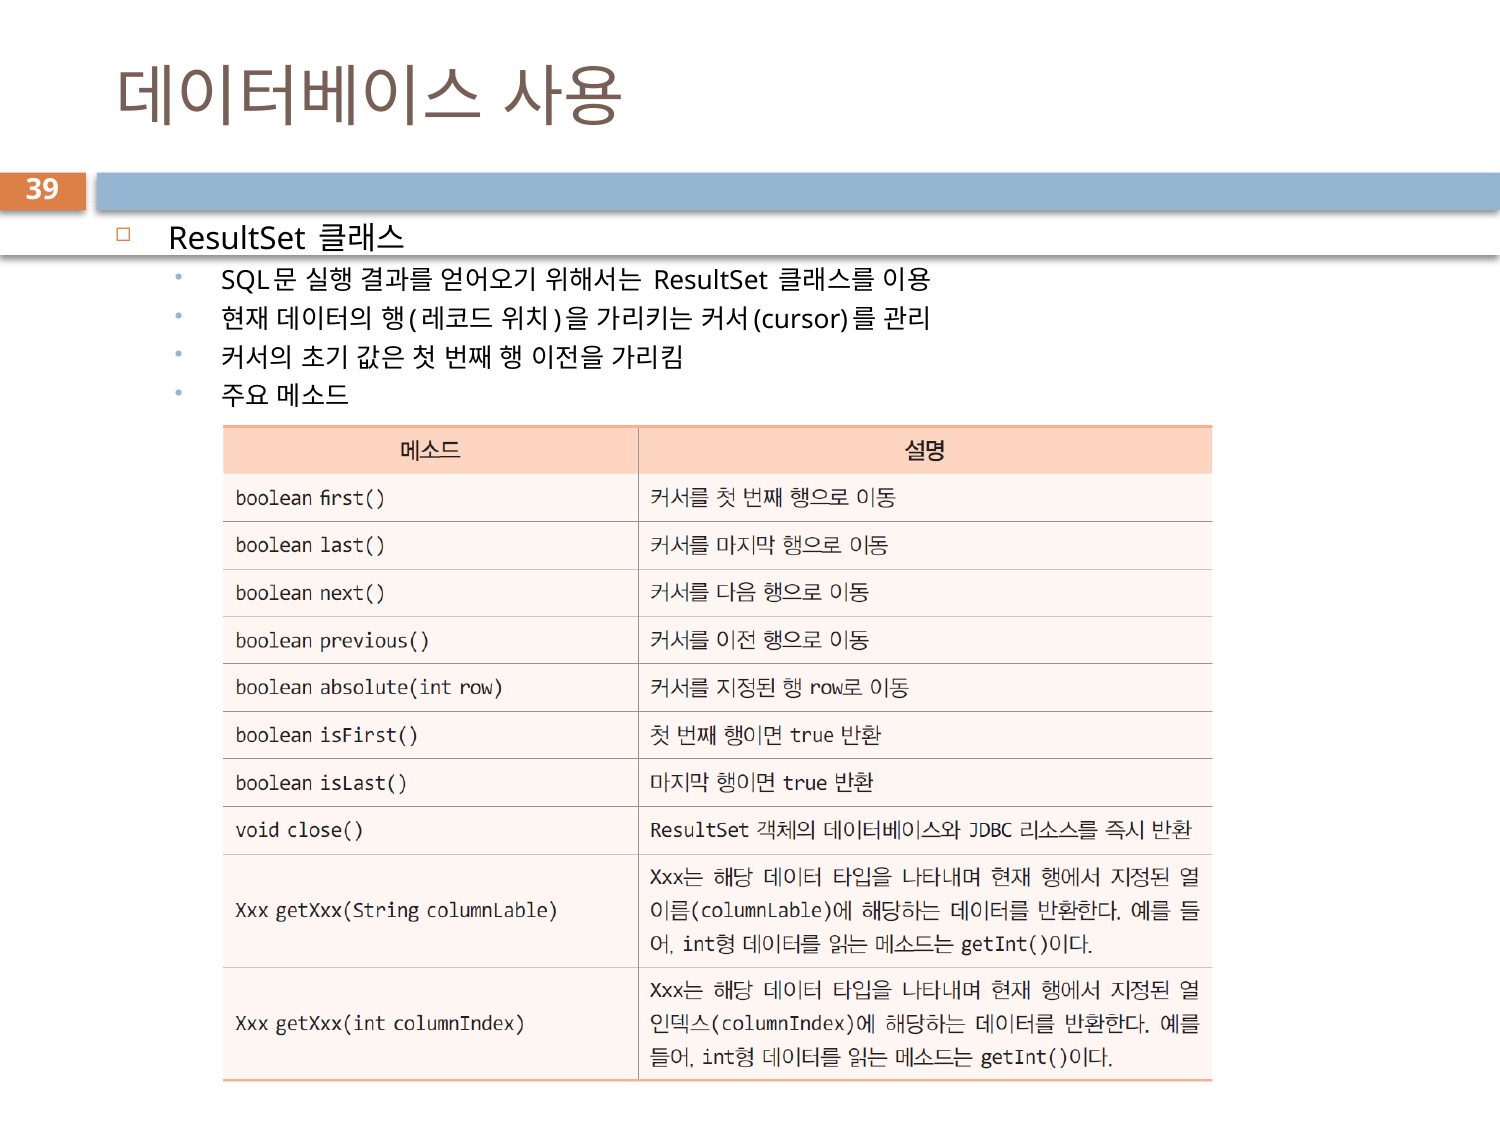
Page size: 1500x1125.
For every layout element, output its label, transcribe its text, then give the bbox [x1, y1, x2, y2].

slide_number 39 [0, 170, 87, 211]
text_box [332, 258, 1500, 333]
title 데이터베이스 사용 [100, 37, 1438, 149]
picture [218, 420, 1223, 1093]
list ResultSet 클래스 SQL문 실행 결과를 얻어오기 위해서는 ResultSet 클래스를 이용 현재 데이터의 행(레코드 위치)을 가리키는 커서(cursor)를 관리 커서의 초기 값은 첫 번째 행 이전을 가리킴 주요 메소드 [100, 210, 1438, 421]
